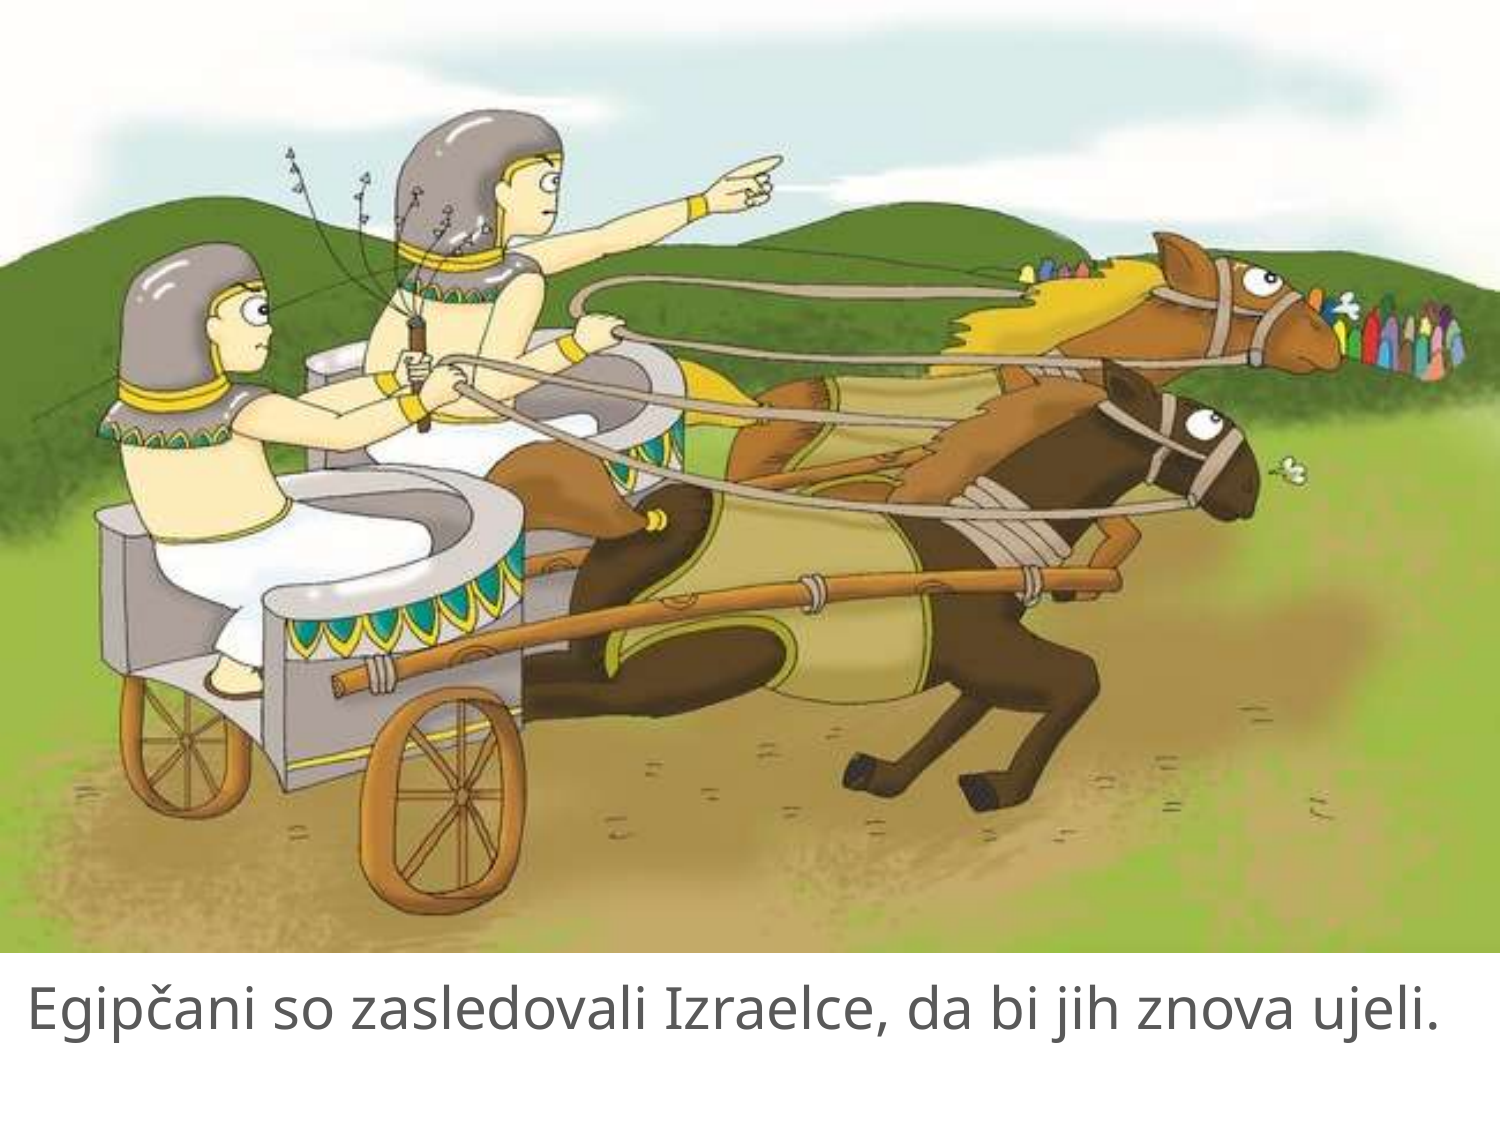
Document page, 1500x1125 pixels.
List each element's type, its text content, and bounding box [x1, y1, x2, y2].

text_box Egipčani so zasledovali Izraelce, da bi jih znova ujeli. [11, 964, 1483, 1049]
picture [0, 0, 1500, 953]
